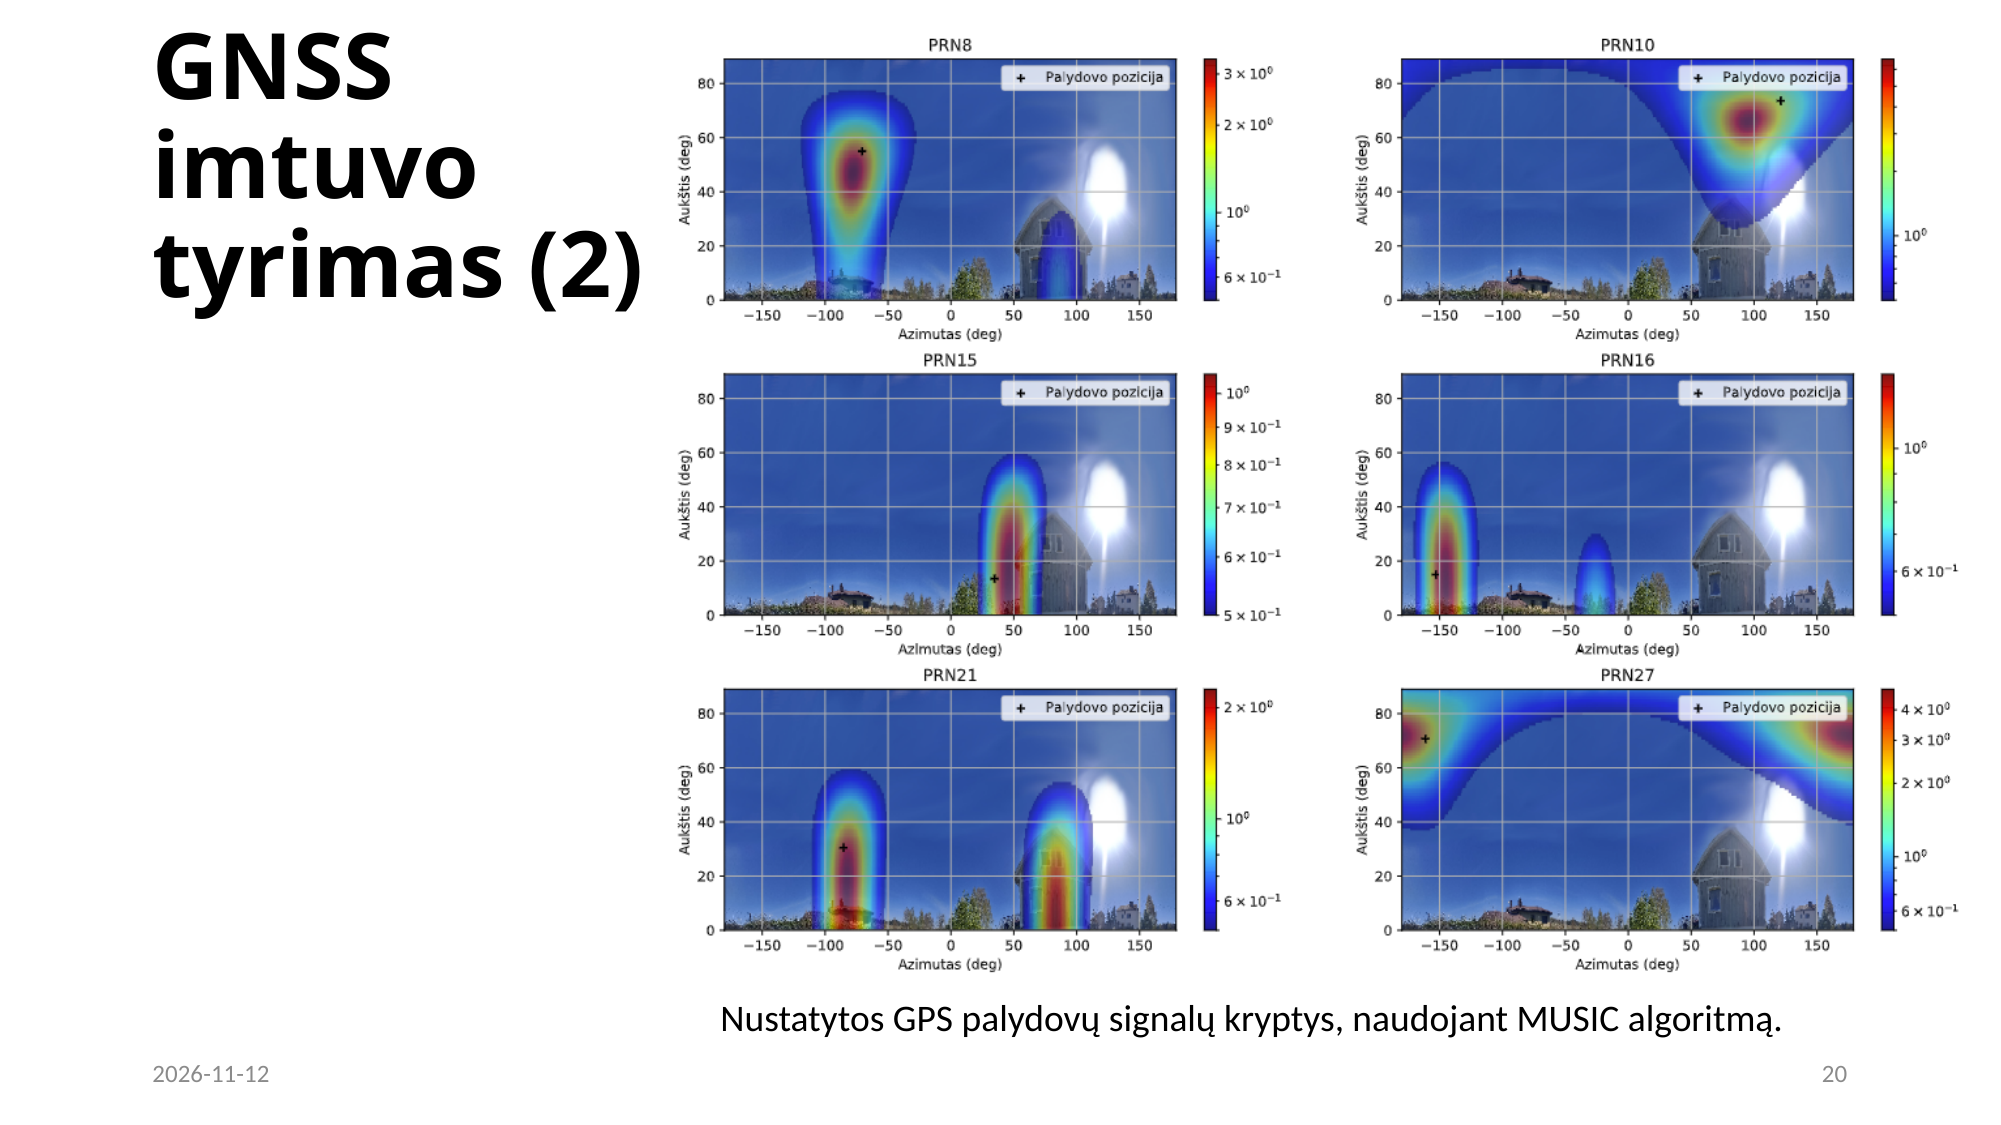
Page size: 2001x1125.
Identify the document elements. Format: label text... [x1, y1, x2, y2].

title GNSS imtuvo tyrimas (2) [137, 59, 644, 278]
slide_number 20 [1412, 1042, 1863, 1103]
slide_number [137, 1042, 588, 1103]
picture [644, 22, 1973, 997]
text_box Nustatytos GPS palydovų signalų kryptys, naudojant MUSIC algoritmą. [705, 997, 1799, 1047]
